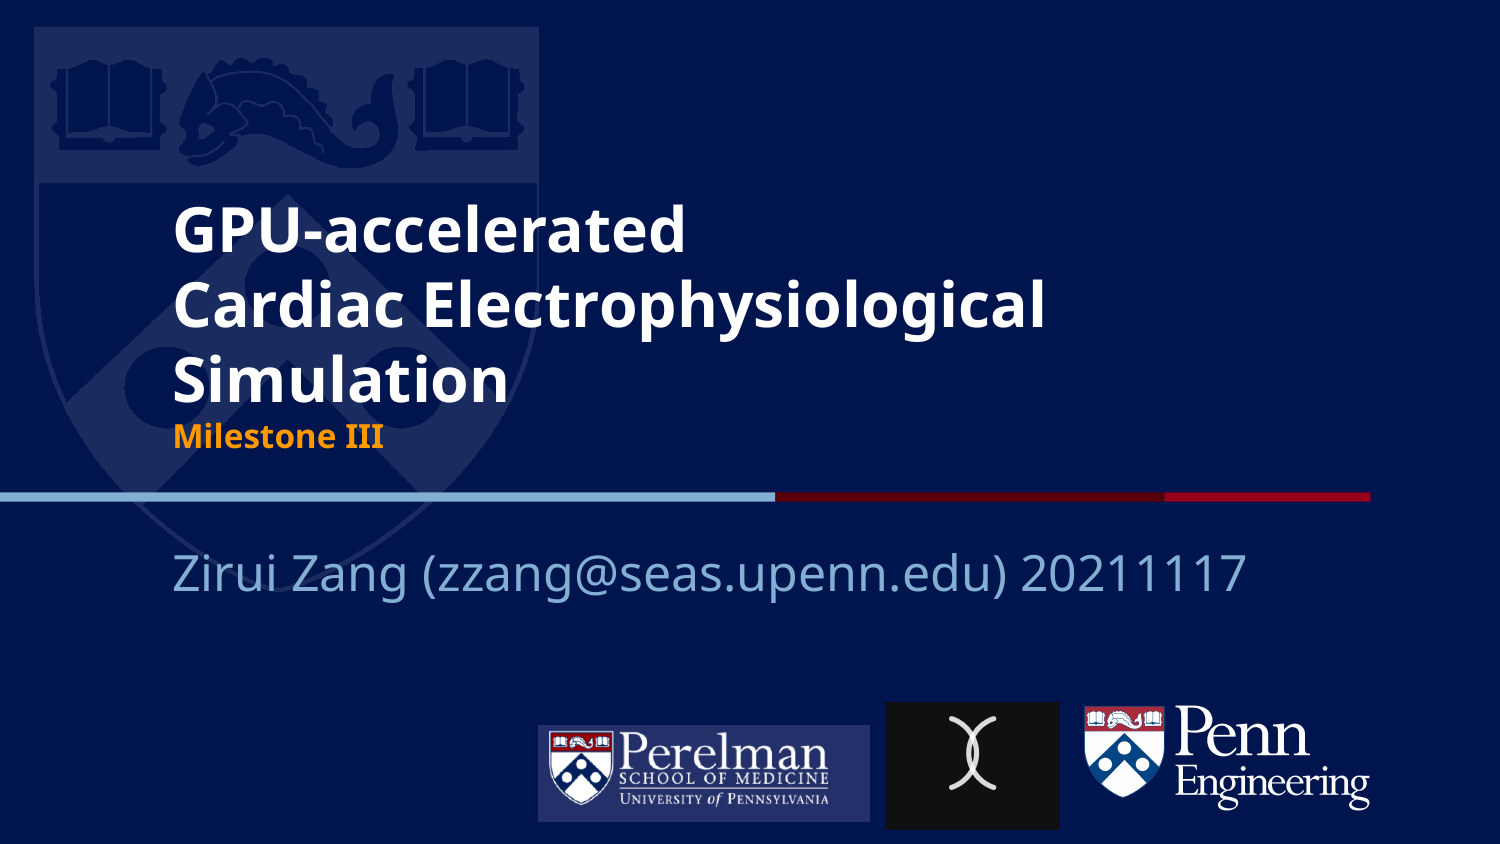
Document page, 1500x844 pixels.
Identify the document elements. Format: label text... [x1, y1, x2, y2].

picture [537, 725, 871, 822]
picture [1080, 704, 1371, 812]
title GPU-accelerated Cardiac Electrophysiological Simulation Milestone III [157, 176, 1371, 463]
picture [885, 701, 1061, 830]
subtitle Zirui Zang (zzang@seas.upenn.edu) 20211117 [157, 534, 1371, 655]
